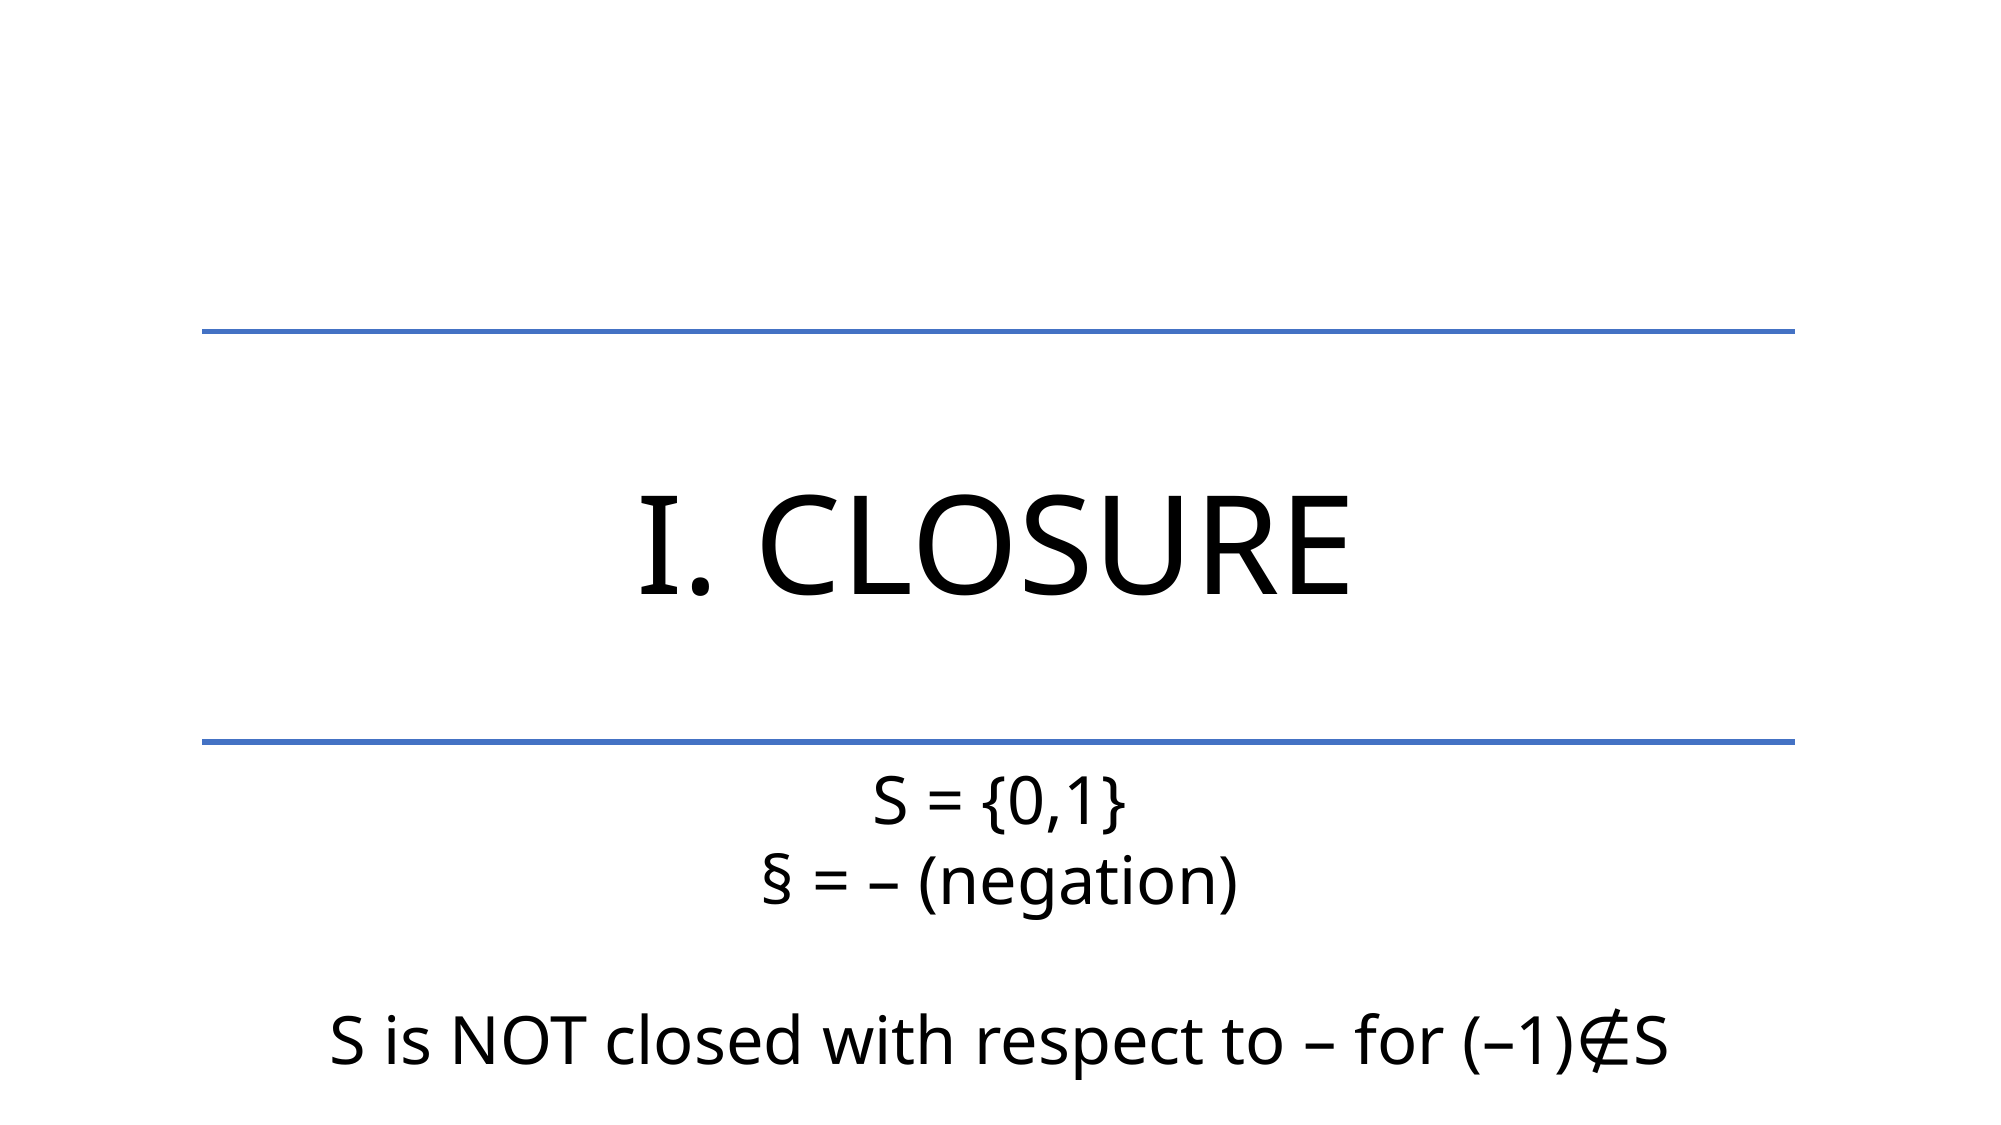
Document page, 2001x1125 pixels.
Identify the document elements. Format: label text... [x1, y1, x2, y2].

text_box S = {0,1} § = – (negation) S is NOT closed with respect to – for (–1)∉S [0, 750, 2000, 1086]
text_box I. closure [0, 450, 1997, 630]
